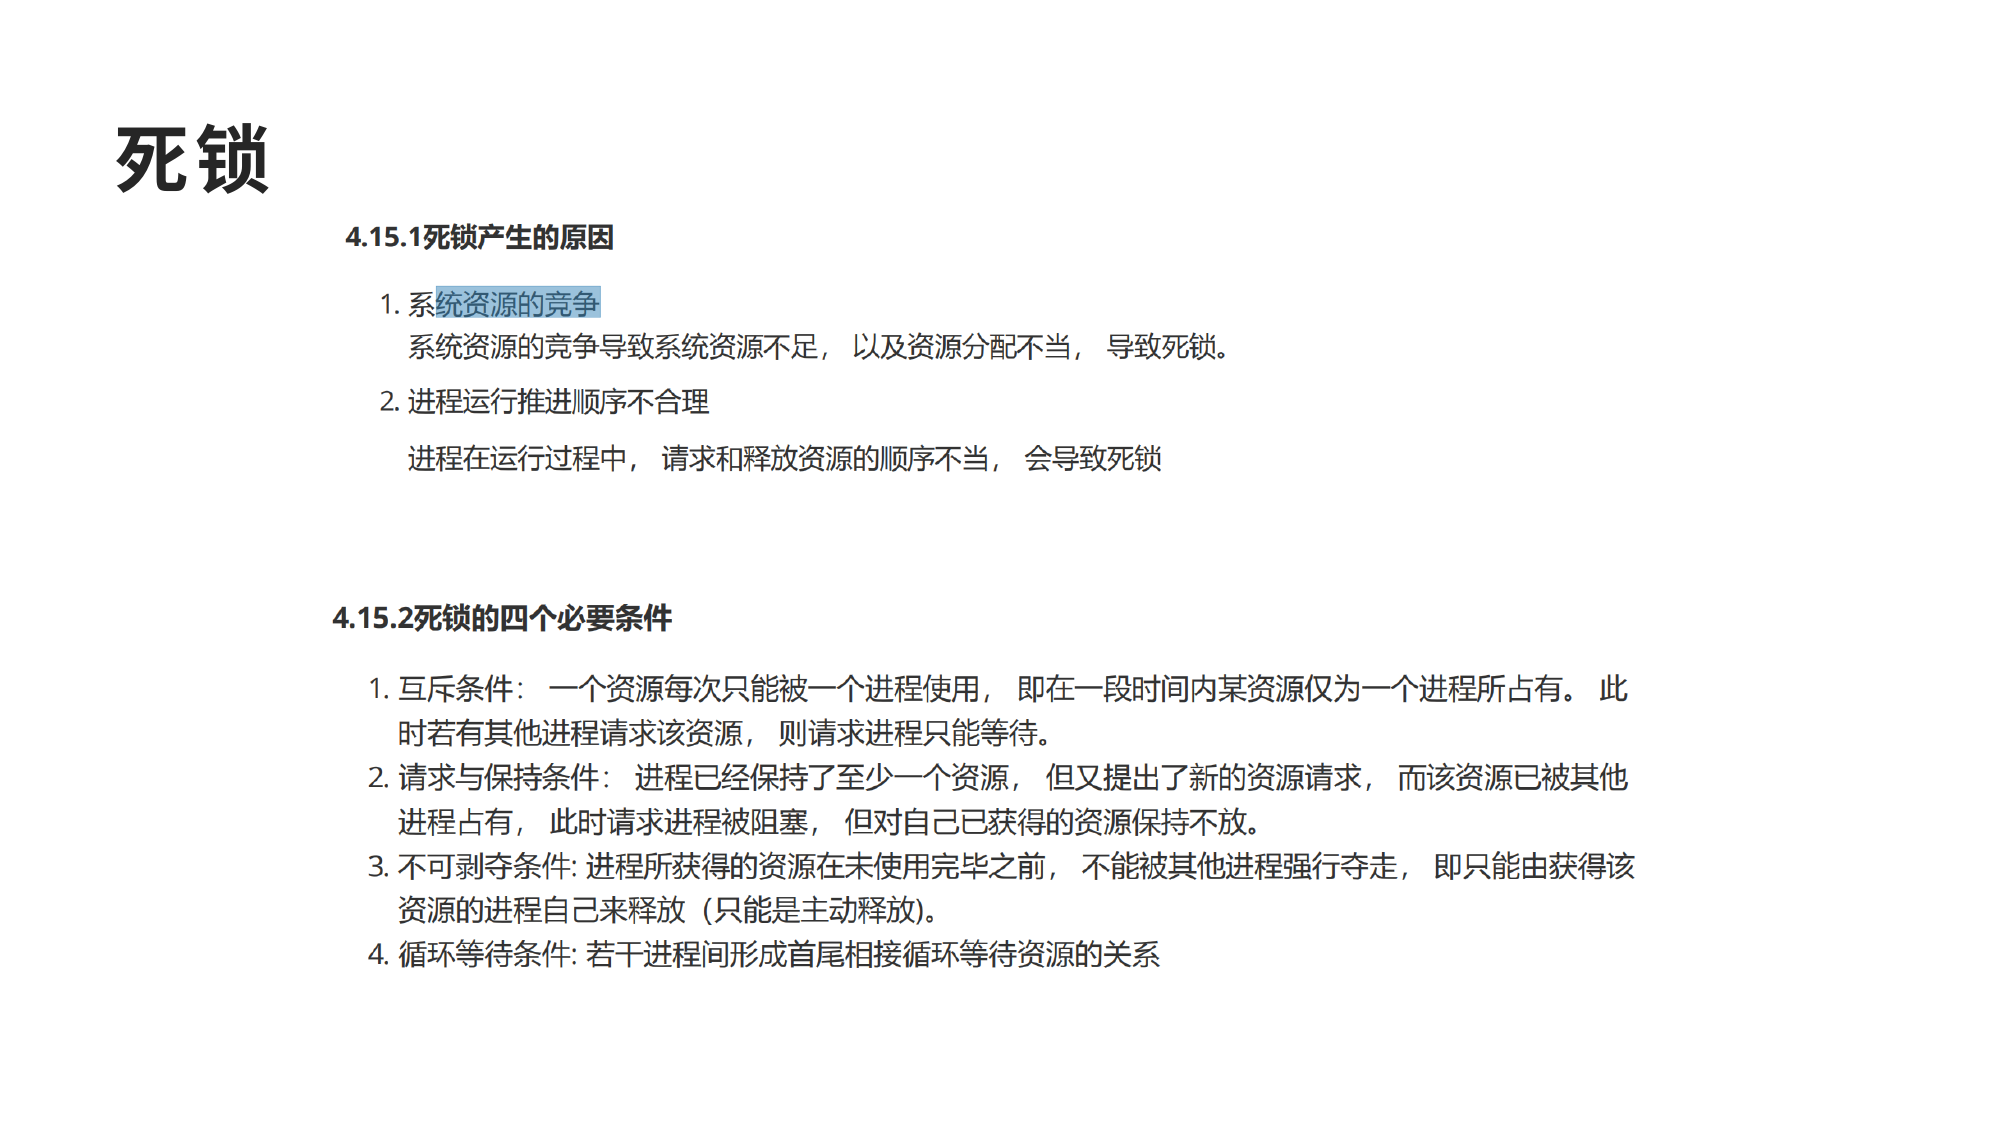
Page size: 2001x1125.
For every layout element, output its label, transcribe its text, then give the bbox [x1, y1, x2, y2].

picture [300, 596, 1720, 976]
title 死锁 [99, 99, 1900, 216]
picture [310, 199, 1368, 494]
